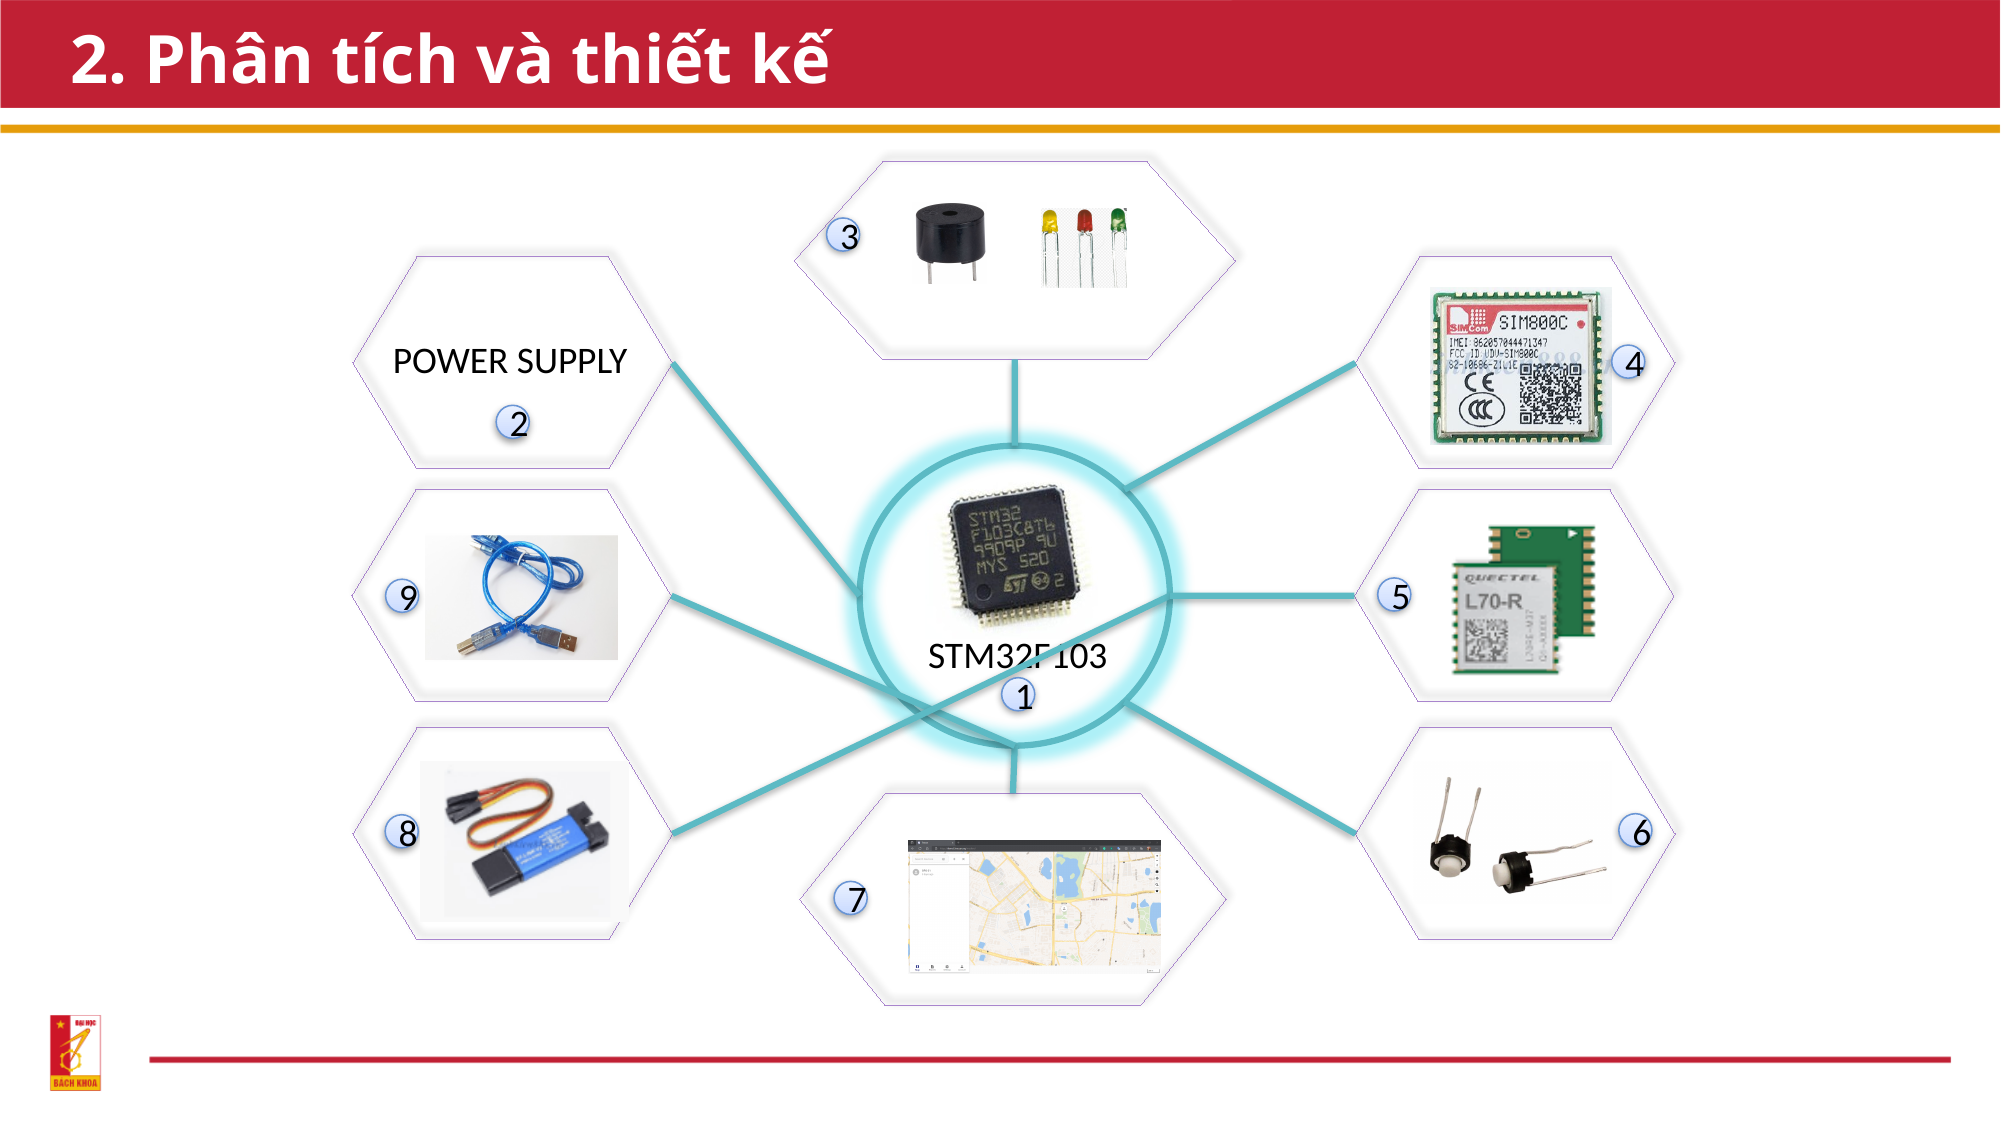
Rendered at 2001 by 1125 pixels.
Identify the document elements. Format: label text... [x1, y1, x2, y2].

text_box [799, 793, 1227, 1006]
text_box [1356, 256, 1676, 469]
text_box 7 [834, 881, 868, 915]
text_box STM32F103 [1027, 630, 1123, 684]
text_box [859, 445, 1170, 703]
text_box 9 [385, 579, 419, 613]
text_box 6 [1618, 813, 1652, 847]
text_box 8 [385, 814, 419, 848]
text_box [794, 161, 1236, 360]
text_box POWER SUPPLY [378, 328, 665, 389]
text_box [665, 350, 673, 376]
text_box [952, 608, 1170, 746]
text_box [672, 701, 906, 834]
text_box [351, 489, 671, 702]
text_box [1357, 727, 1676, 940]
text_box [352, 256, 657, 469]
picture [0, 0, 2001, 1125]
text_box 4 [1612, 345, 1645, 379]
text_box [672, 362, 905, 490]
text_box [1124, 362, 1356, 490]
text_box 2 [496, 405, 530, 439]
text_box 1 [1001, 677, 1035, 711]
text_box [1124, 701, 1356, 834]
text_box [1356, 489, 1674, 702]
text_box STM32F103 [913, 624, 1067, 684]
text_box 3 [826, 217, 860, 252]
text_box [352, 727, 671, 940]
text_box 5 [1377, 577, 1411, 612]
title 2. Phân tích và thiết kế [55, 18, 1945, 90]
